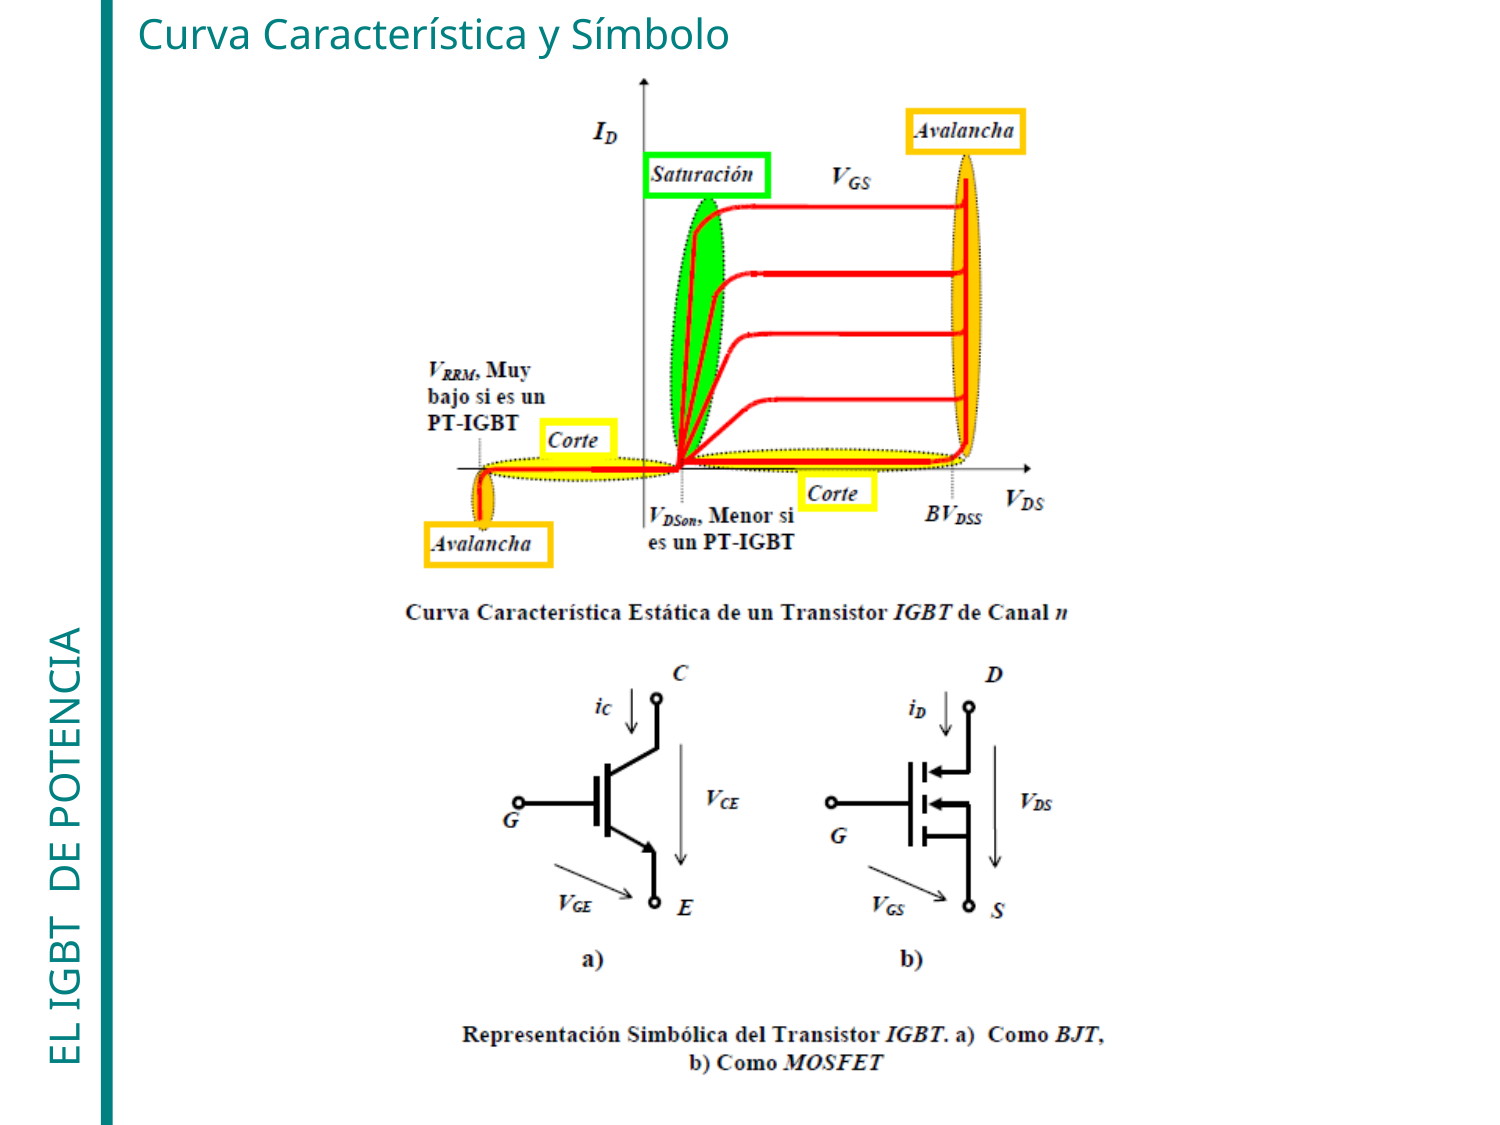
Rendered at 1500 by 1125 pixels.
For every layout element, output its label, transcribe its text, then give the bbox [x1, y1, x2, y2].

picture [442, 644, 1173, 1086]
text_box Curva Característica y Símbolo [122, 0, 820, 65]
picture [359, 66, 1164, 642]
text_box EL IGBT DE POTENCIA [30, 31, 96, 1083]
text_box [100, 0, 113, 1125]
